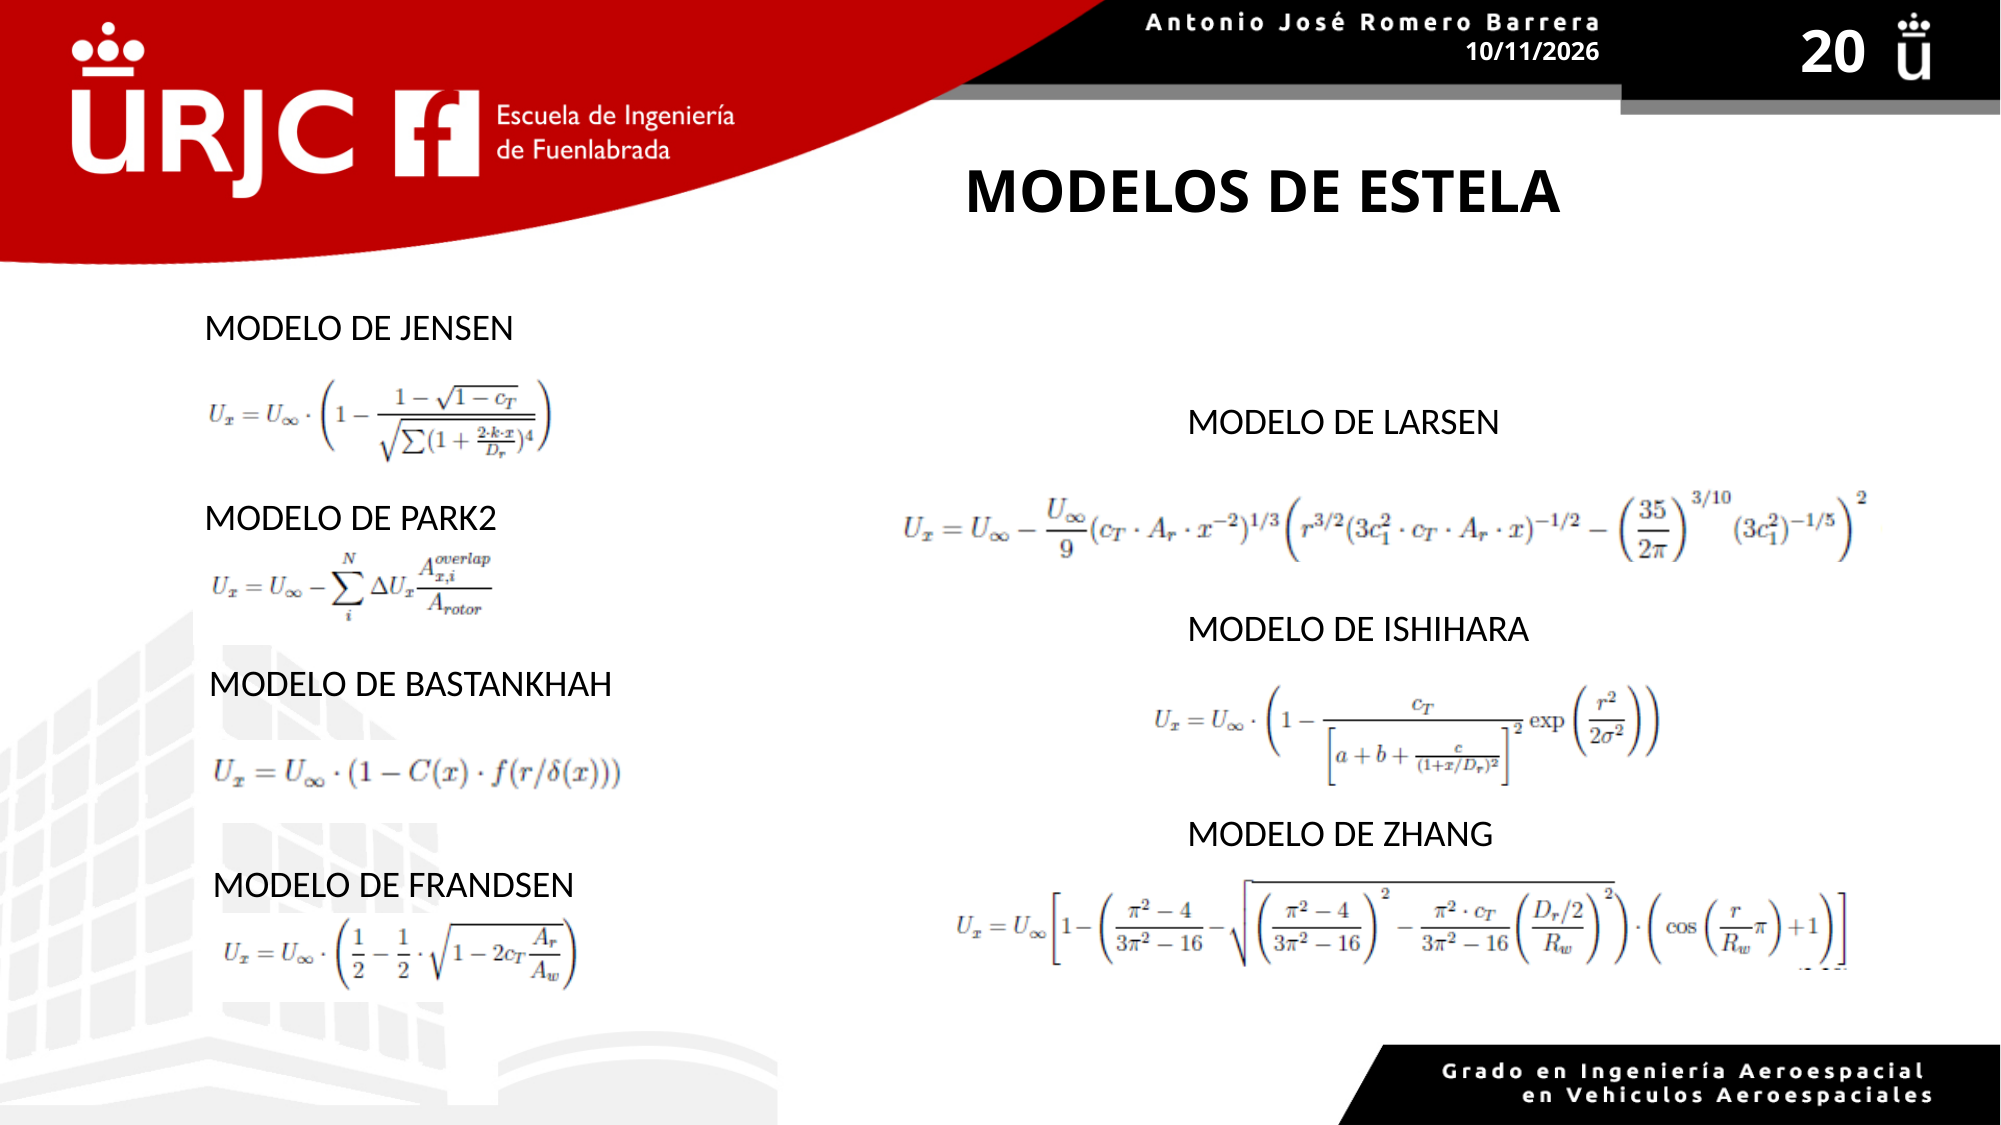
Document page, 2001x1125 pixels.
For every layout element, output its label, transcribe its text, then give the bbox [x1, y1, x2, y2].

picture [0, 0, 2001, 1125]
text_box MODELO DE ISHIHARA [1172, 596, 1657, 657]
text_box MODELO DE ZHANG [1172, 801, 1657, 858]
title MODELOS DE ESTELA [949, 130, 1984, 258]
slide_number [1444, 22, 1615, 83]
text_box MODELO DE BASTANKHAH [194, 651, 678, 712]
text_box MODELO DE LARSEN [1172, 389, 1657, 450]
text_box MODELO DE PARK2 [189, 485, 674, 545]
slide_number 20 [1726, 23, 1883, 84]
text_box MODELO DE FRANDSEN [197, 852, 618, 913]
text_box MODELO DE JENSEN [189, 295, 674, 356]
